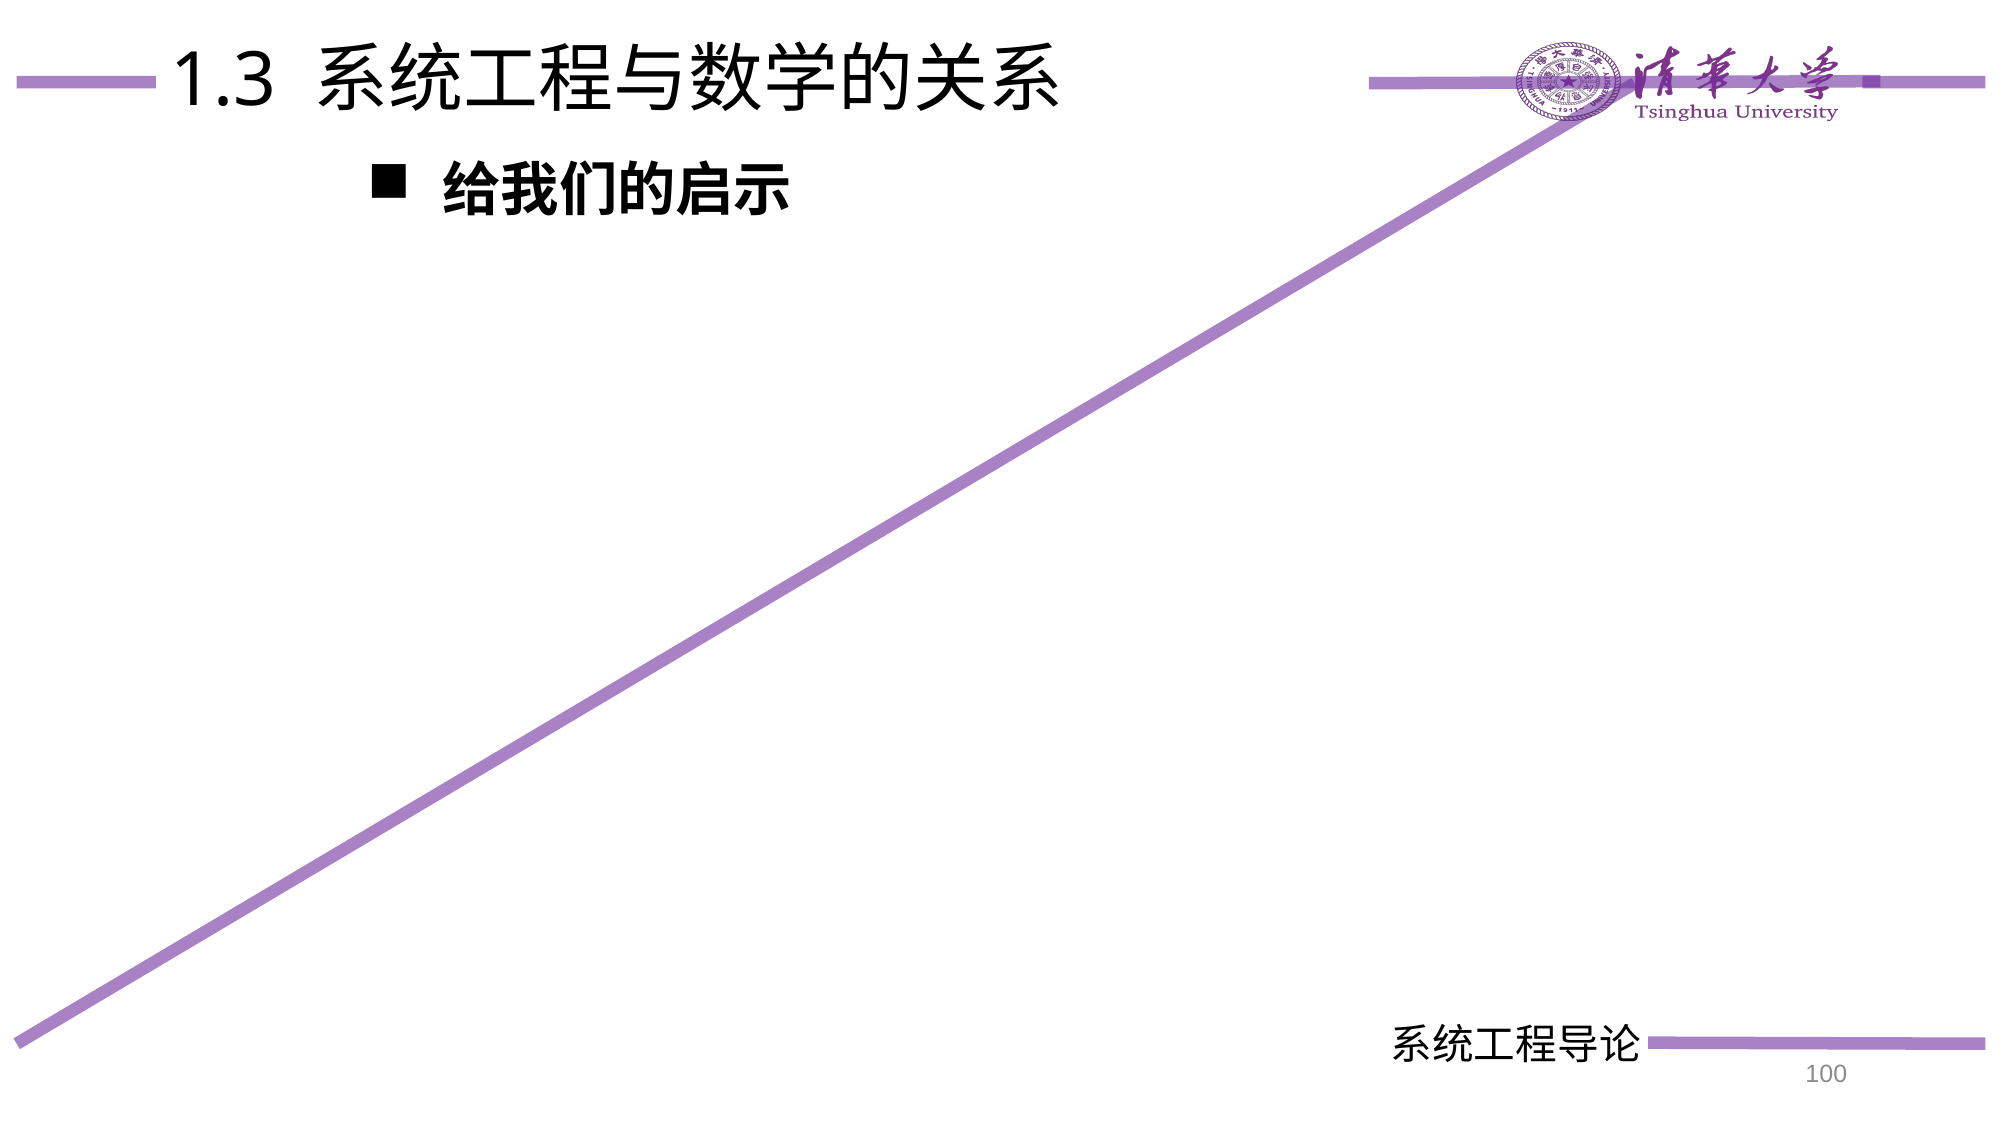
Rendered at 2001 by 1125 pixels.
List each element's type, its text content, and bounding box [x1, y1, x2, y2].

title 1.3 系统工程与数学的关系 [155, 0, 1881, 190]
slide_number 100 [1412, 1042, 1863, 1103]
text_box 给我们的启示 [353, 152, 808, 231]
